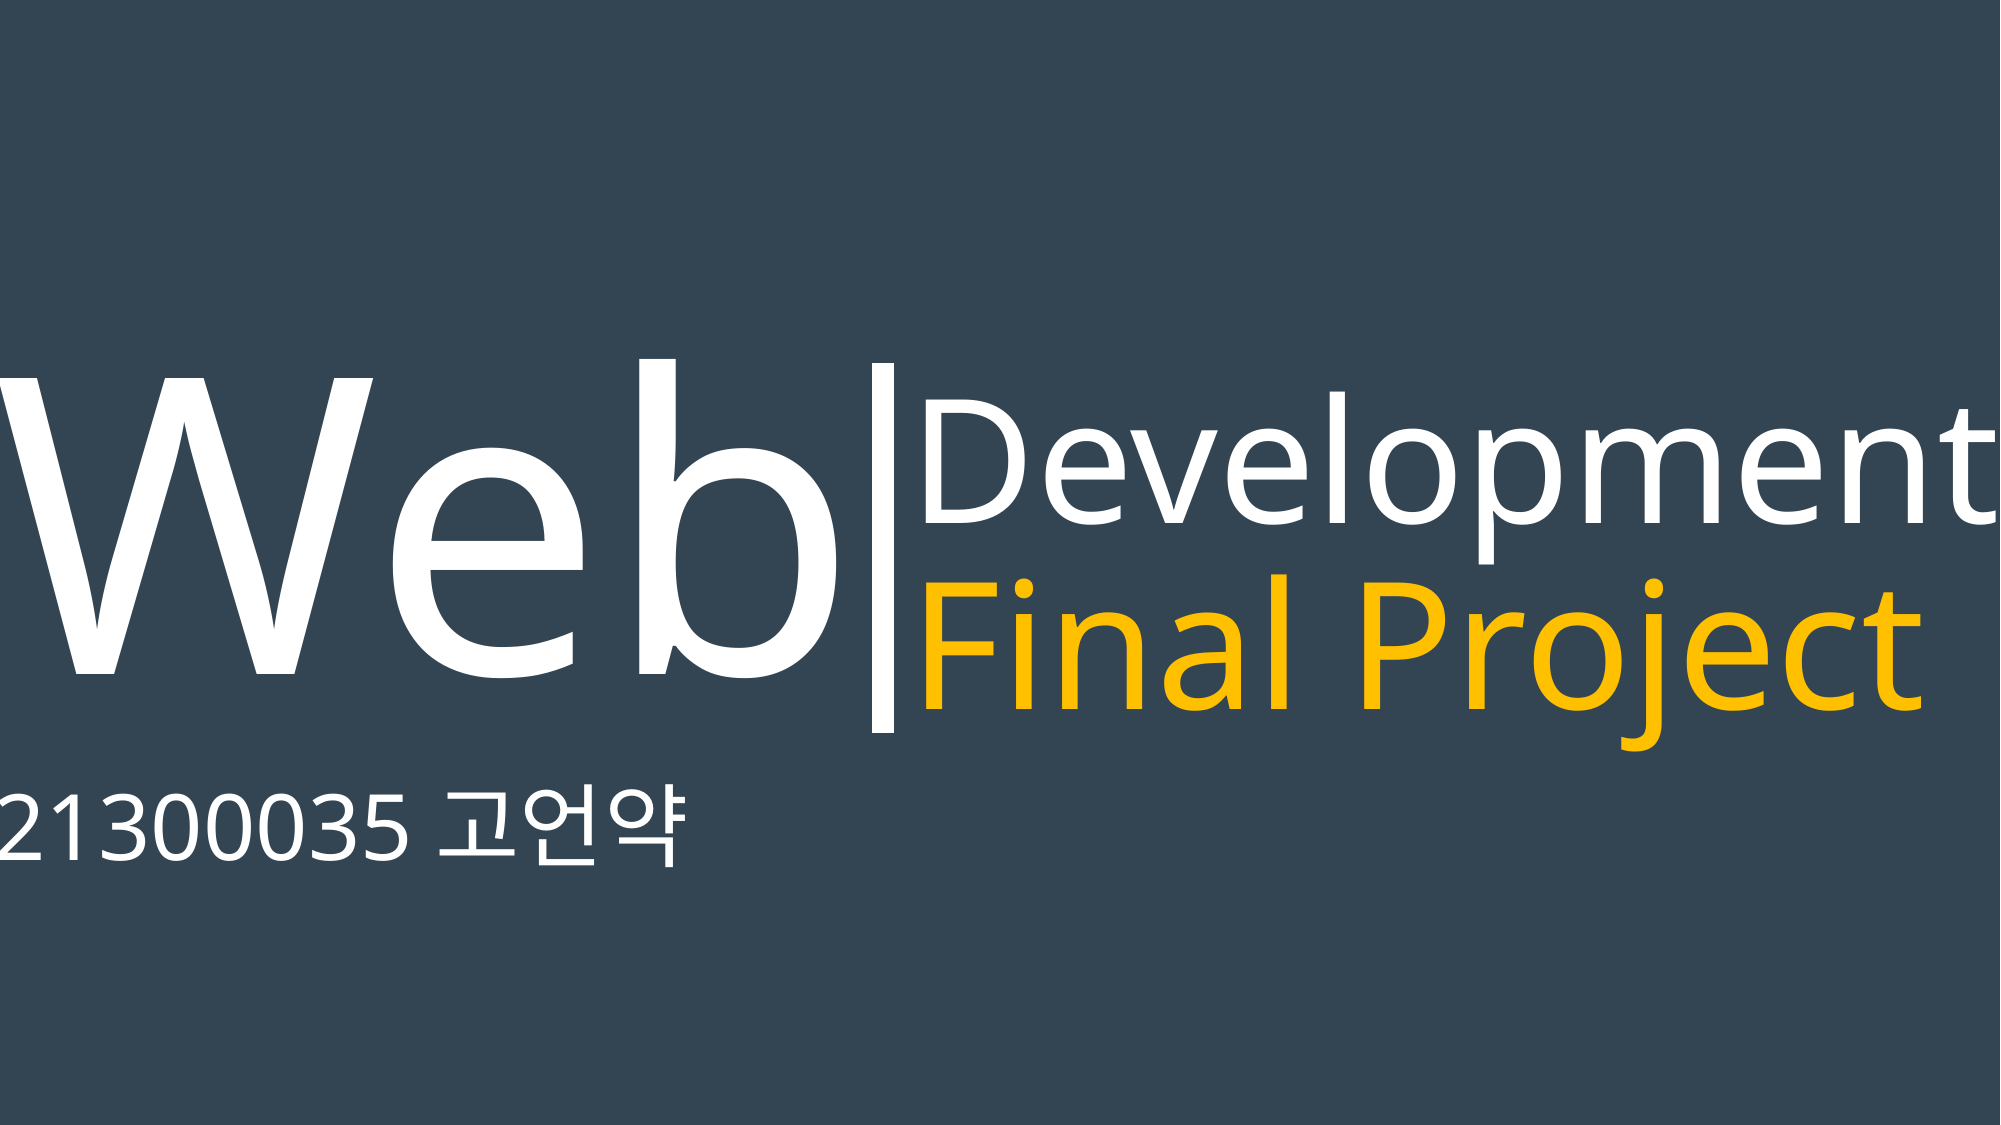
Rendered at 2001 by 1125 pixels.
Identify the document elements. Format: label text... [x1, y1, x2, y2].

text_box Development [895, 343, 2000, 525]
text_box Web [0, 252, 2000, 760]
text_box 21300035고언약 [0, 760, 2000, 886]
text_box Final Project [895, 525, 2000, 753]
